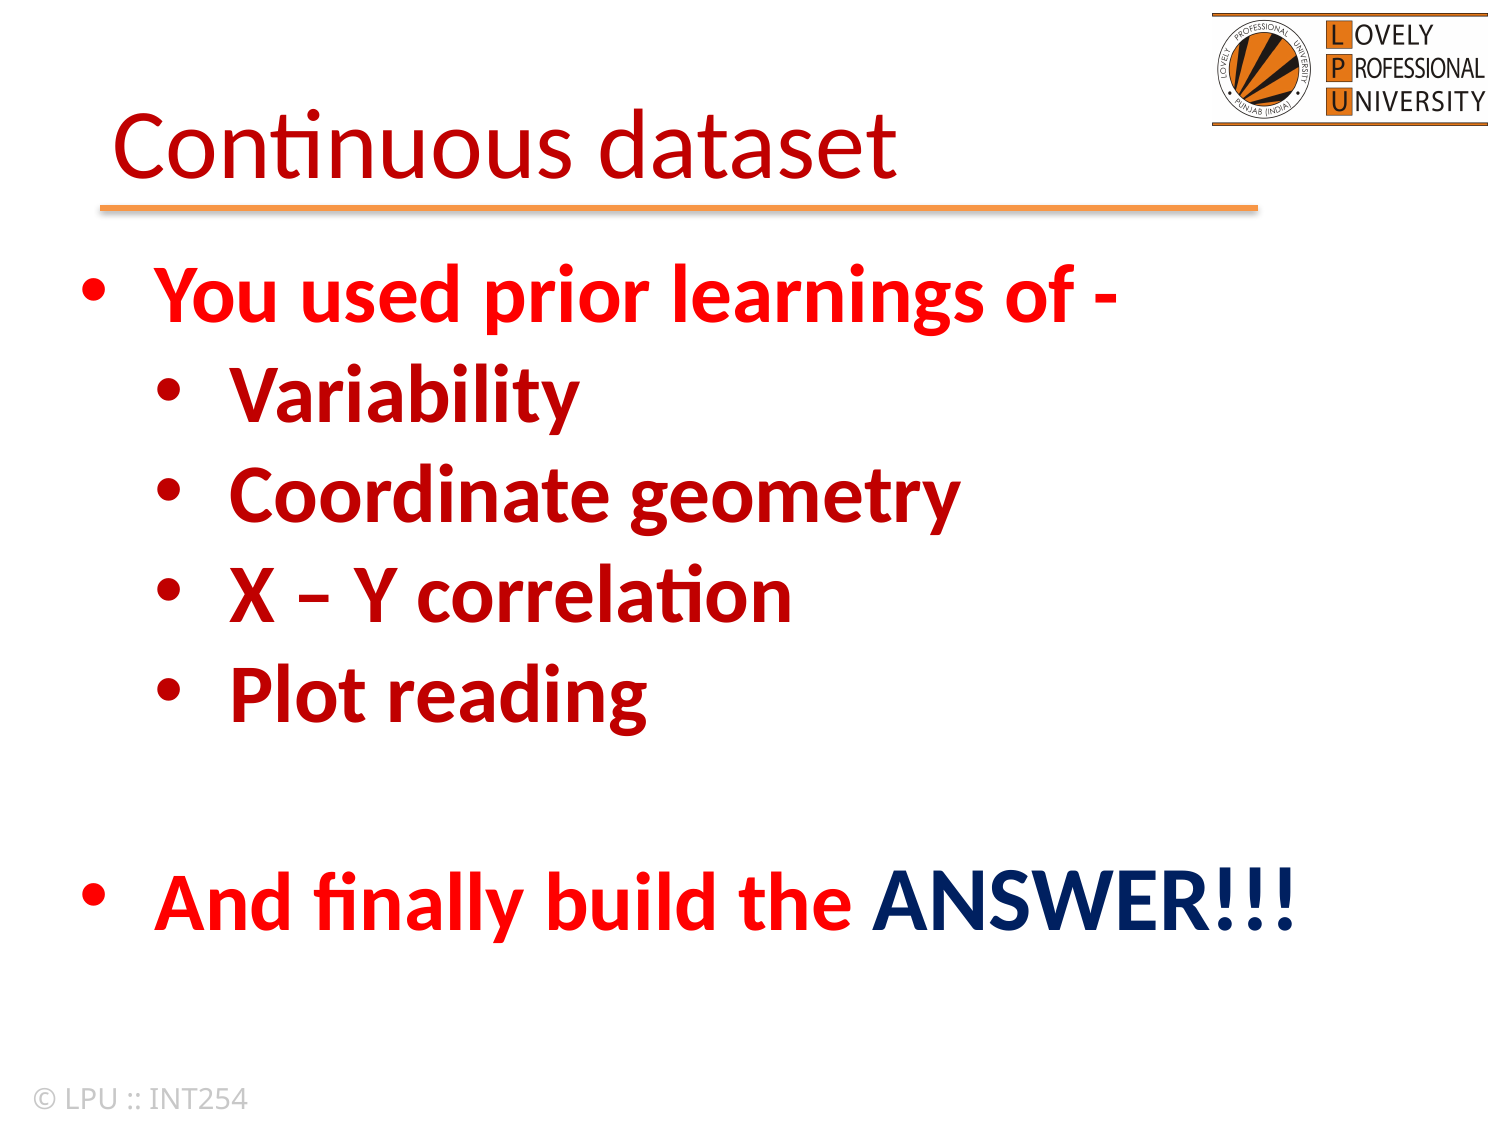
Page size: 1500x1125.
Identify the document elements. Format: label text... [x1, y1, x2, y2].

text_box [1212, 13, 1488, 126]
slide_number © LPU :: INT254 [17, 1070, 950, 1125]
text_box You used prior learnings of - Variability Coordinate geometry X – Y correlation Plot reading And finally build the ANSWER!!! [64, 231, 1447, 957]
title Continuous dataset [75, 45, 1425, 231]
